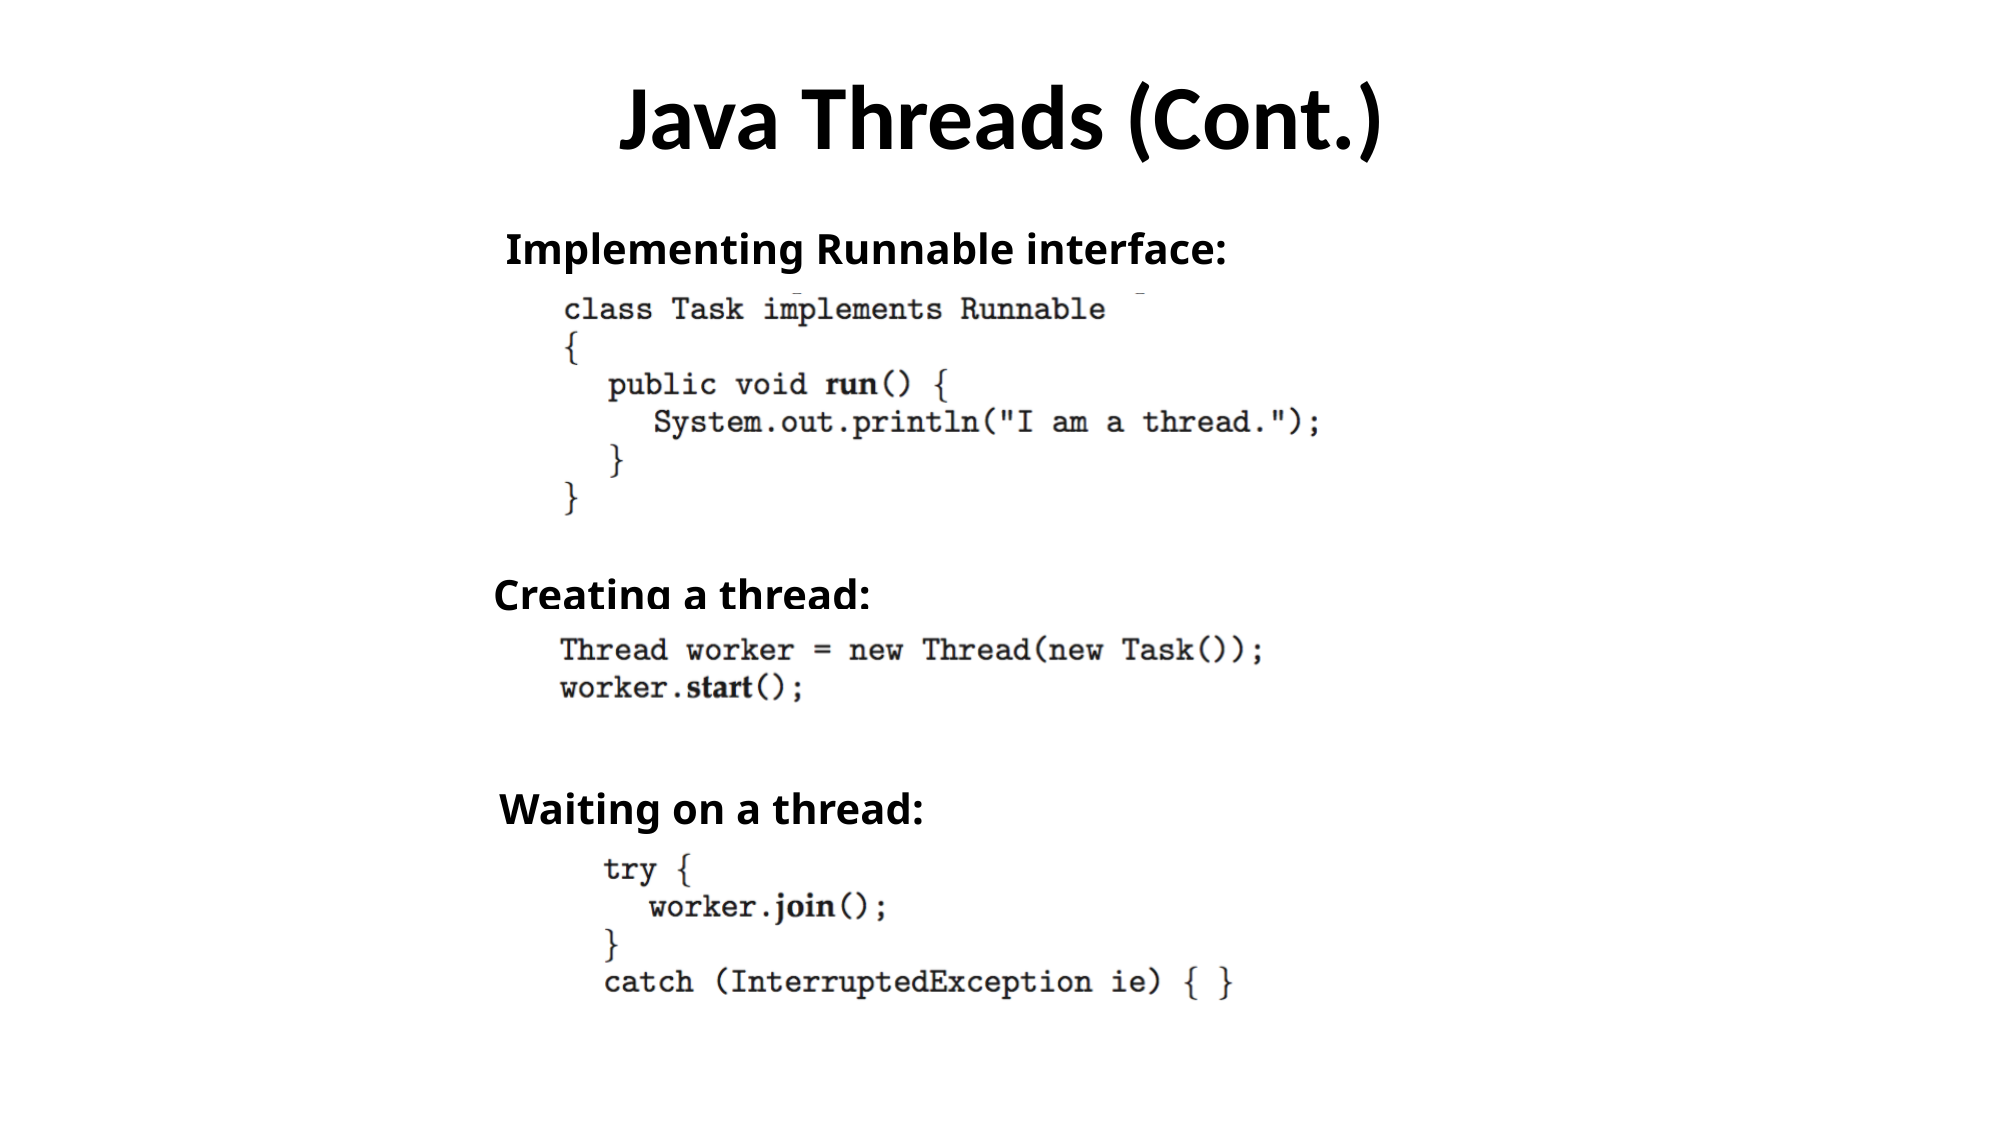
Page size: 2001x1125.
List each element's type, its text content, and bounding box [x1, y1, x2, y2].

picture [520, 608, 1309, 731]
picture [550, 293, 1343, 553]
text_box Waiting on a thread: [484, 775, 940, 841]
title Java Threads (Cont.) [102, 18, 1903, 207]
text_box Creating a thread: [478, 561, 887, 627]
picture [576, 833, 1252, 1043]
text_box Implementing Runnable interface: [491, 215, 1243, 280]
